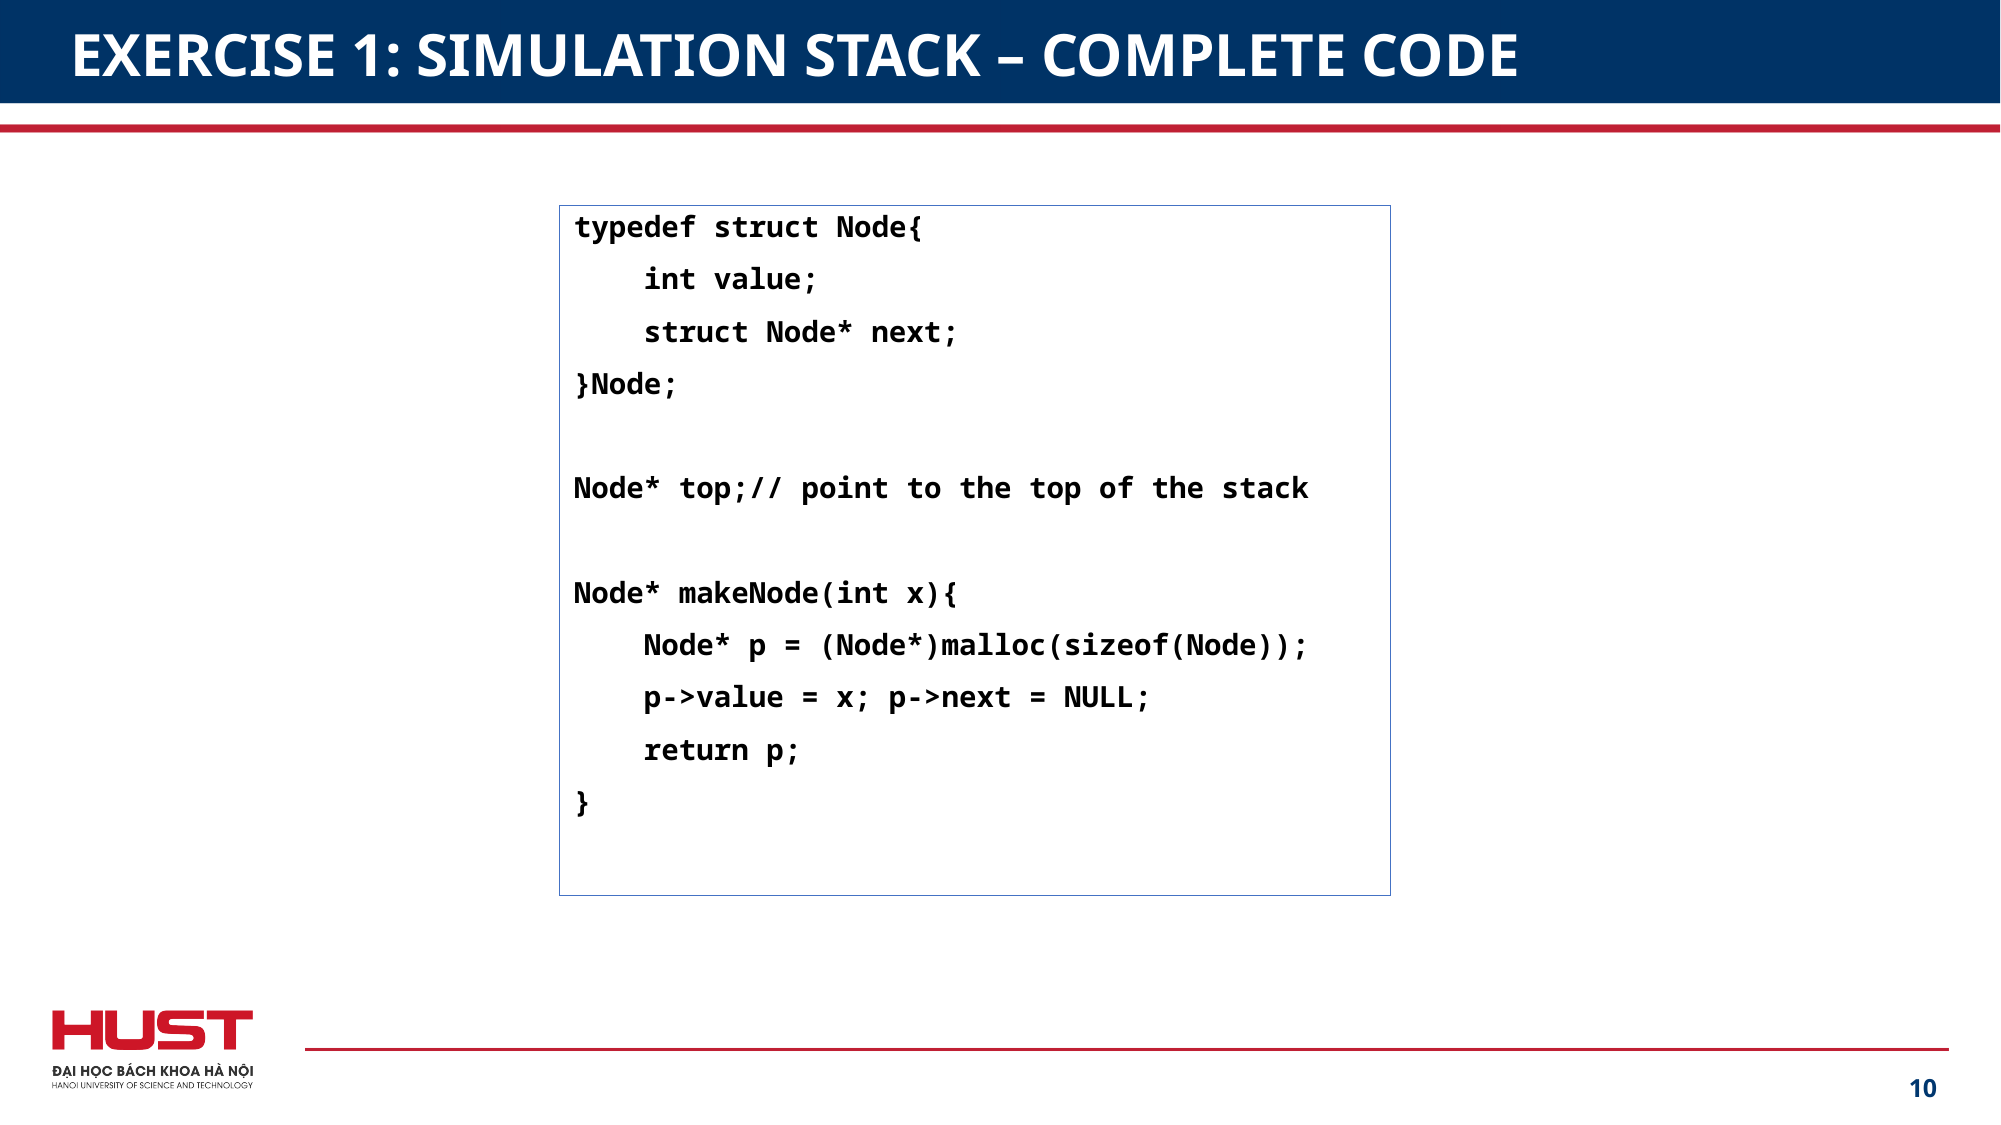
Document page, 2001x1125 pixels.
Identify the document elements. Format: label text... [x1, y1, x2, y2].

picture [0, 0, 2001, 1125]
slide_number 10 [1502, 1065, 1953, 1125]
list typedef struct Node{ int value; struct Node* next; }Node; Node* top;// point to the top of the stack Node* makeNode(int x){ Node* p = (Node*)malloc(sizeof(Node)); p->value = x; p->next = NULL; return p; } [559, 205, 1391, 896]
title EXERCISE 1: SIMULATION STACK – COMPLETE CODE [55, 18, 1945, 90]
